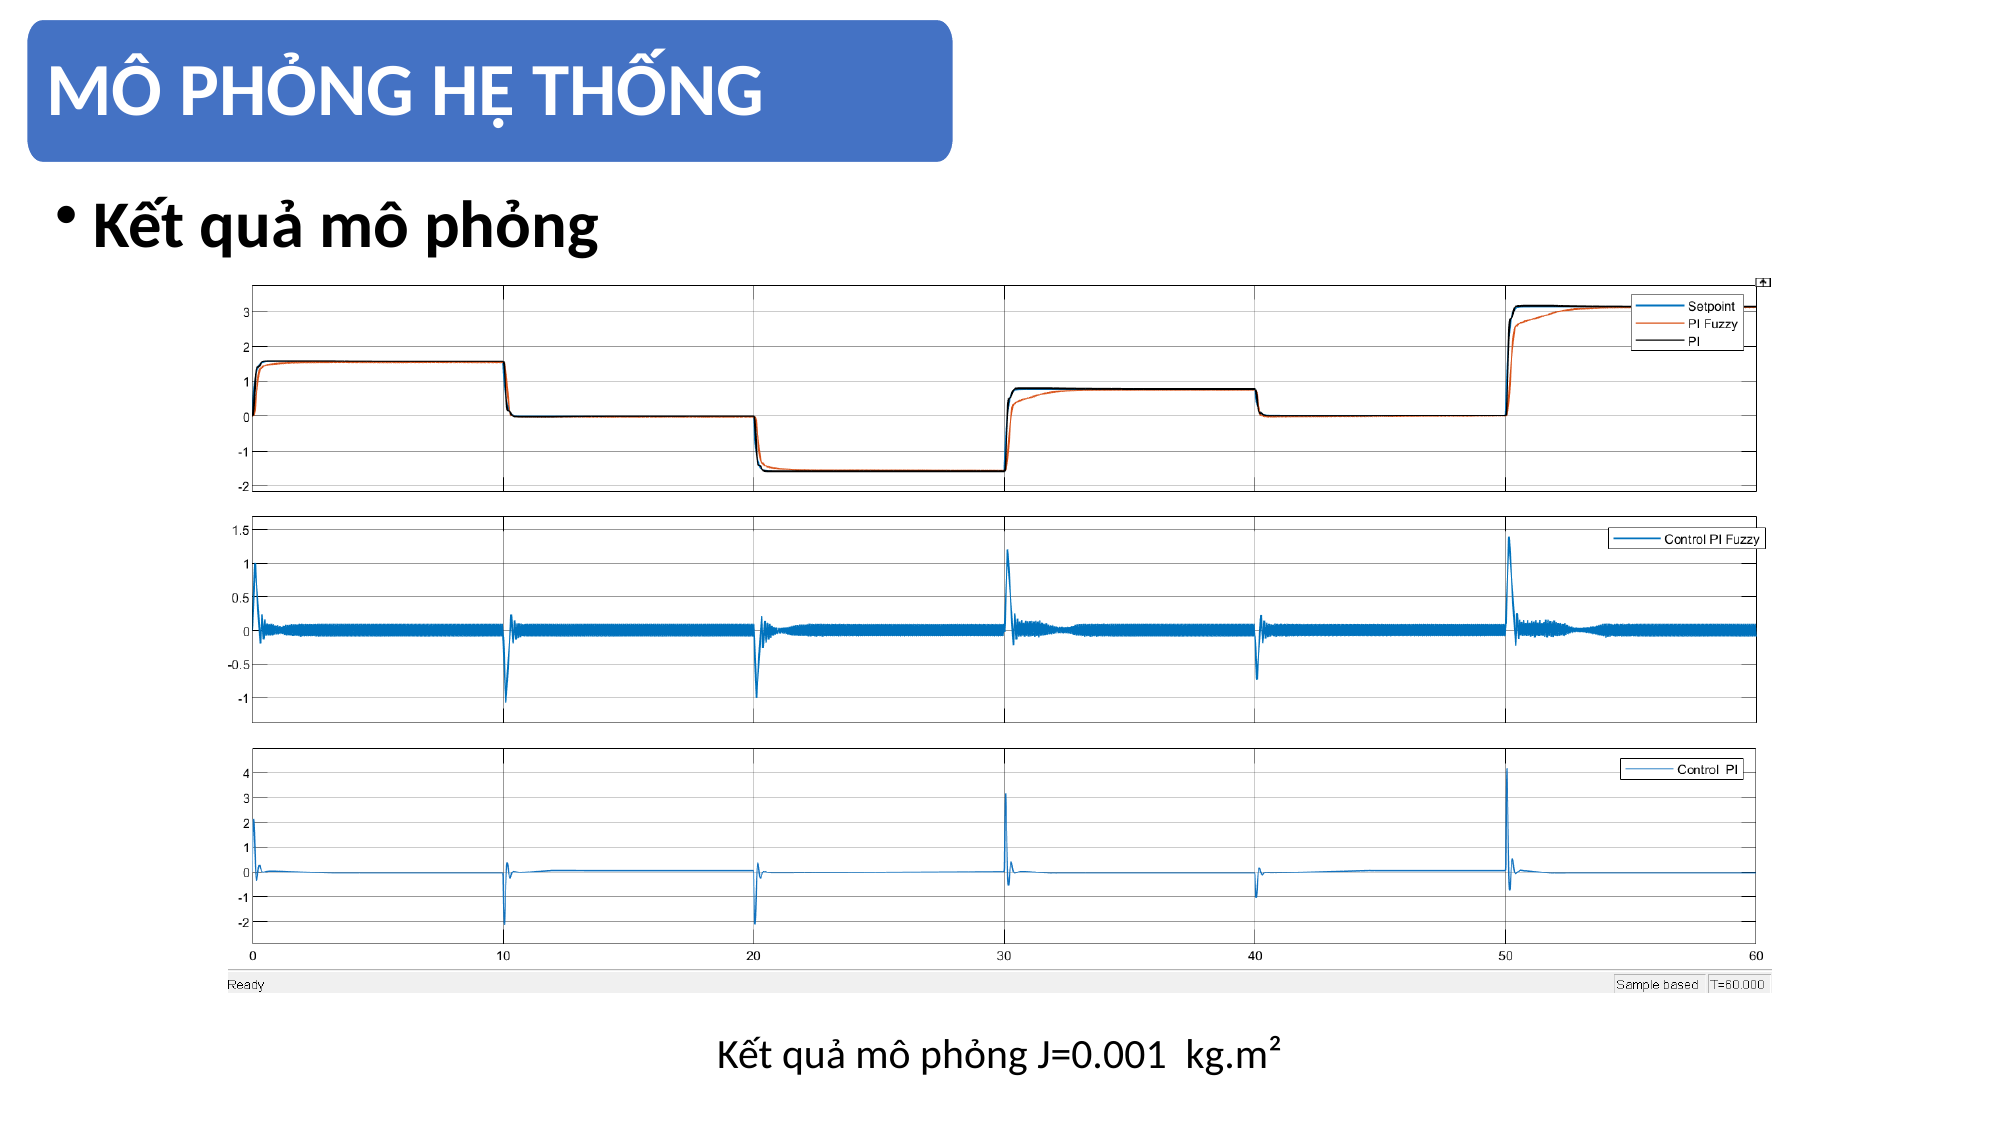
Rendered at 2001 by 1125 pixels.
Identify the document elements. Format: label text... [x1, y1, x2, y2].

picture [228, 278, 1772, 993]
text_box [26, 19, 954, 298]
text_box Kết quả mô phỏng J=0.001 kg.m² [587, 1019, 1413, 1085]
